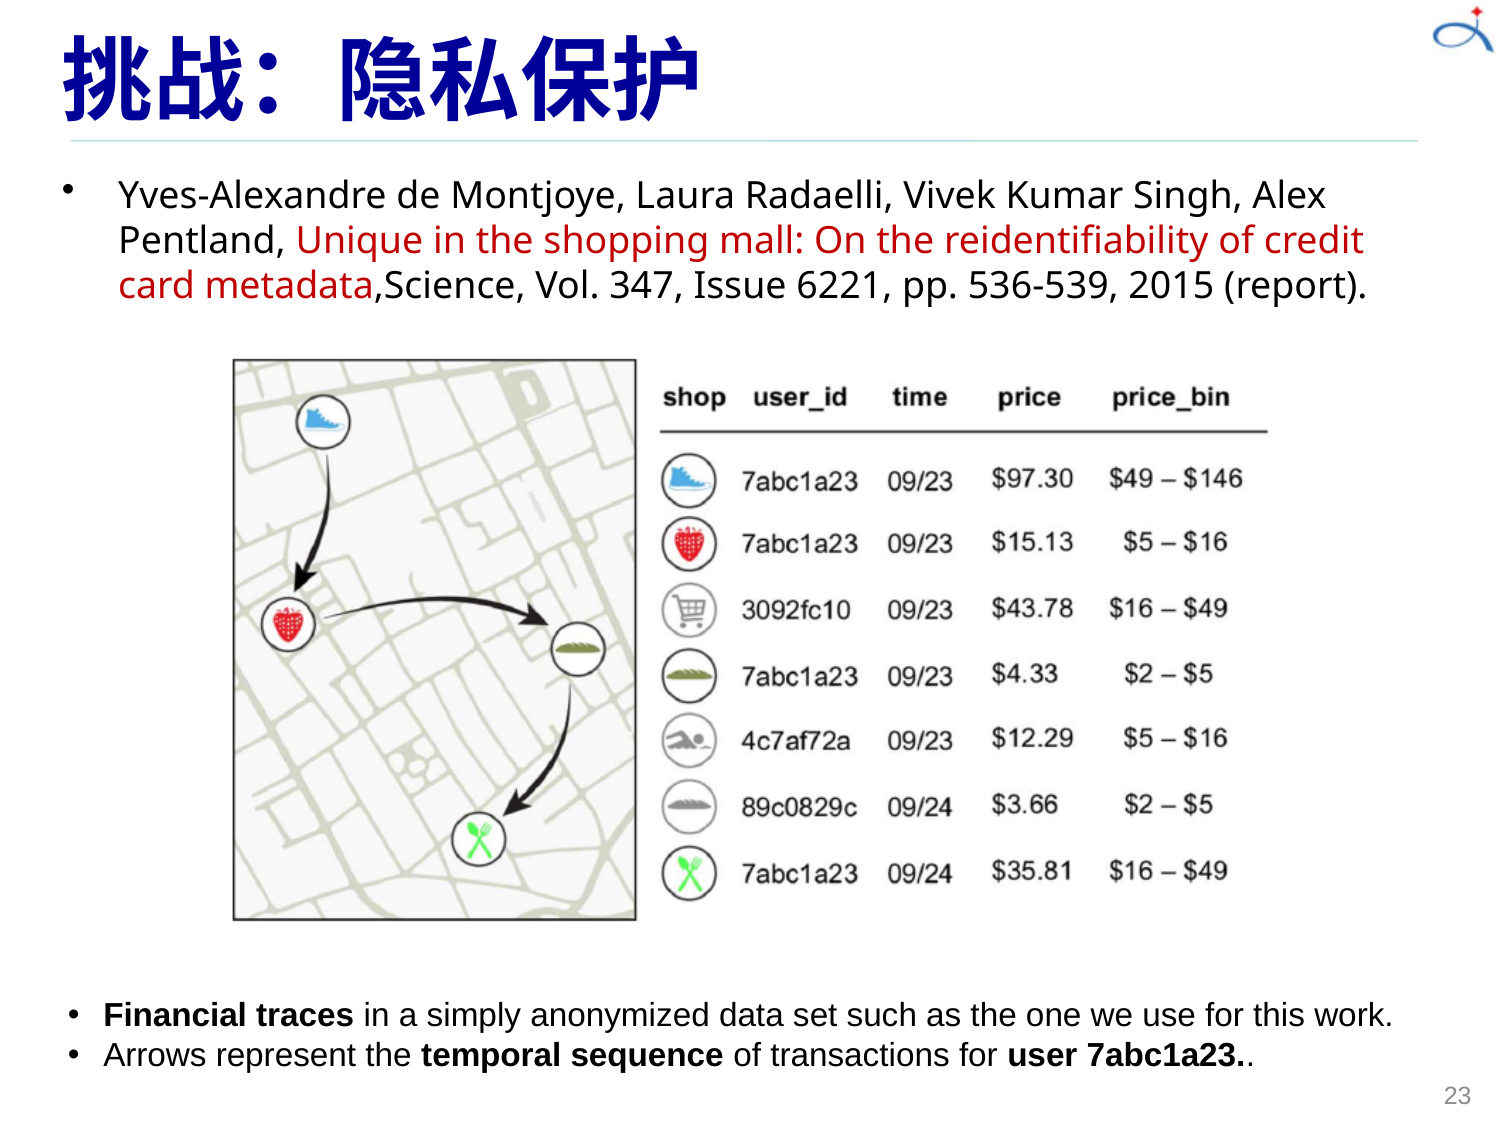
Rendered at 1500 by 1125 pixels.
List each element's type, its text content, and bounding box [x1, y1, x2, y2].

slide_number 23 [1136, 1065, 1487, 1125]
list Yves-Alexandre de Montjoye, Laura Radaelli, Vivek Kumar Singh, Alex Pentland, Unique in the shopping mall: On the reidentifiability of credit card metadata,Science, Vol. 347, Issue 6221, pp. 536-539, 2015 (report). [46, 163, 1442, 291]
picture [1432, 5, 1495, 55]
picture [206, 337, 1286, 941]
title 挑战：隐私保护 [46, 11, 1419, 143]
text_box Financial traces in a simply anonymized data set such as the one we use for this work. Arrows represent the temporal sequence of transactions for user 7abc1a23.. [53, 986, 1424, 1081]
